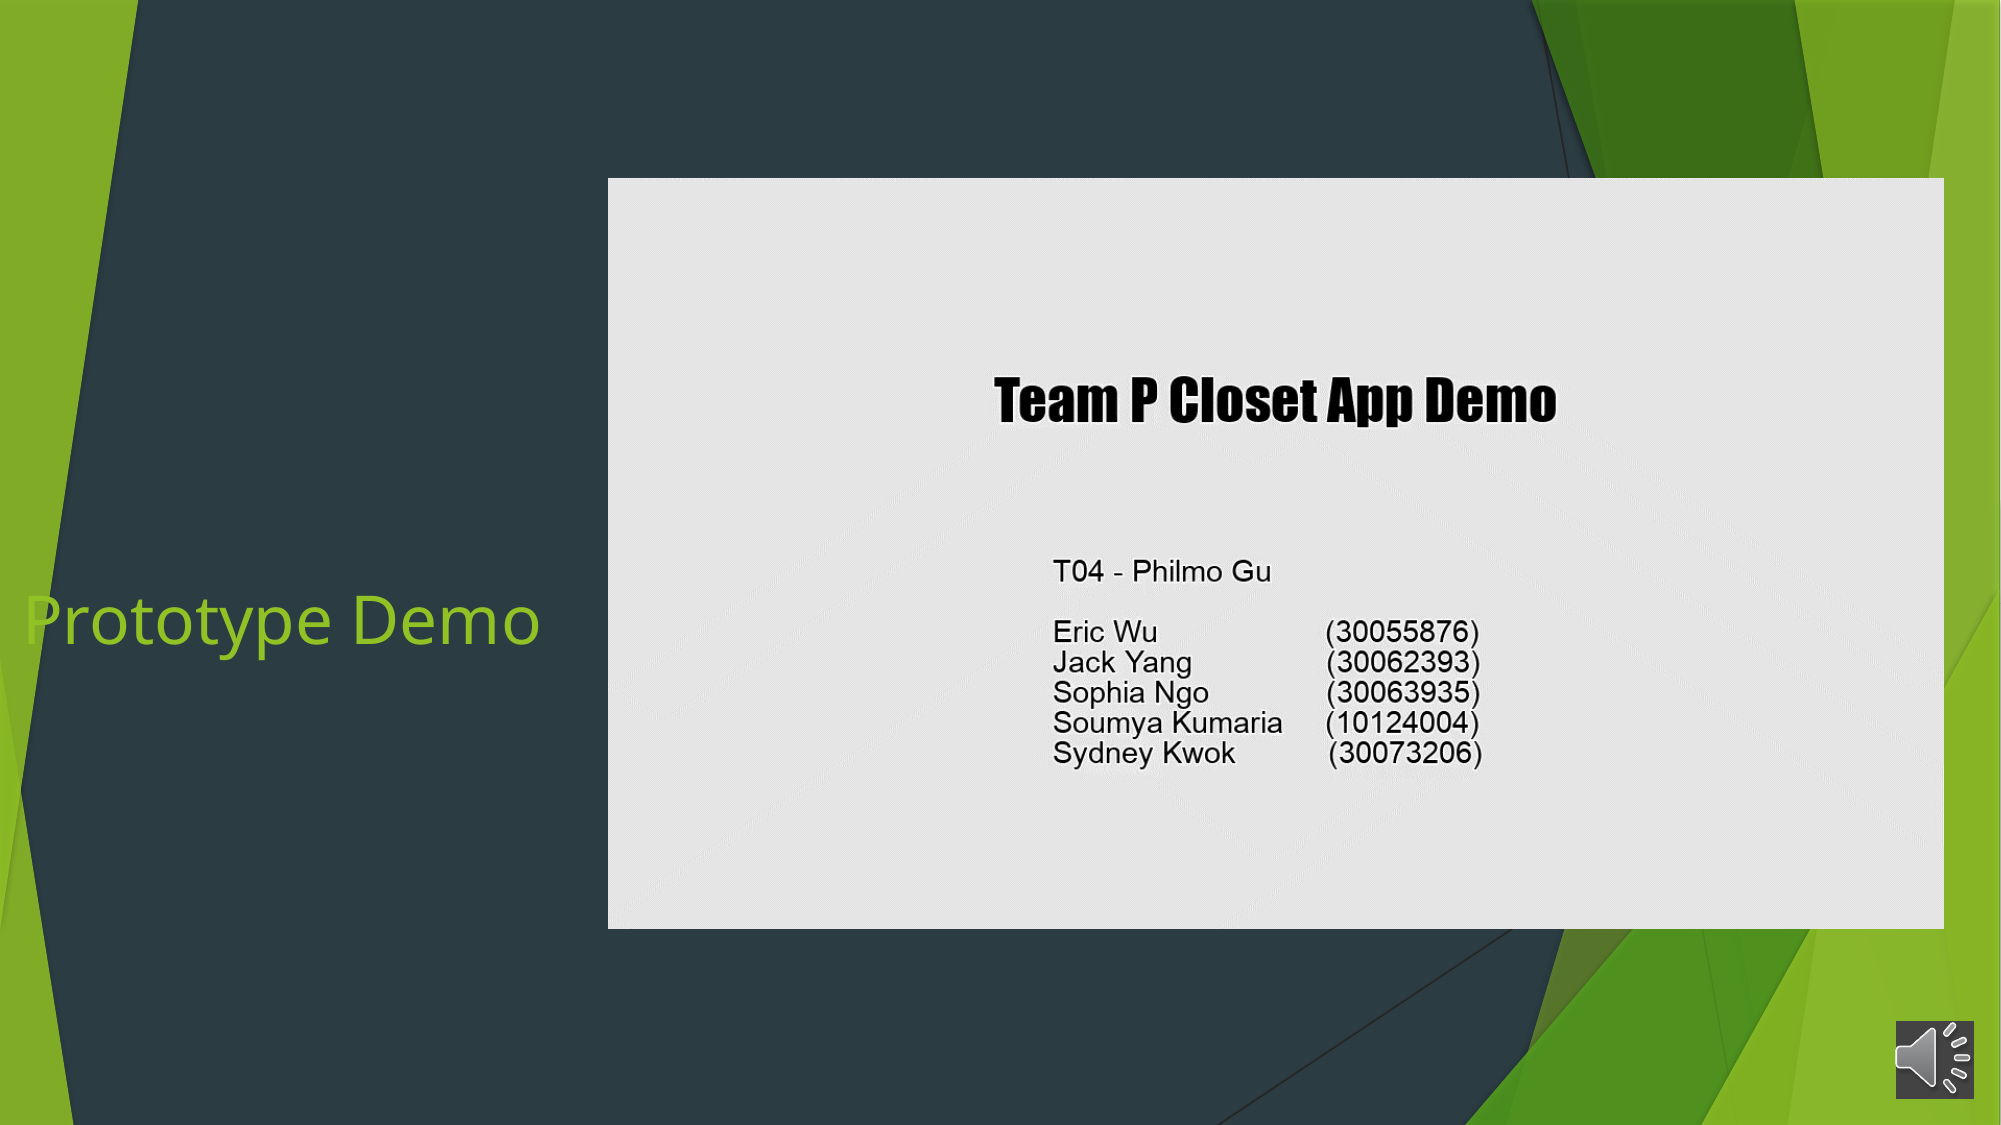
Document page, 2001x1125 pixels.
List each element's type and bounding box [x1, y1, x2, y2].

picture [1894, 1019, 1976, 1101]
text_box [607, 177, 1945, 930]
text_box [0, 0, 2000, 1125]
